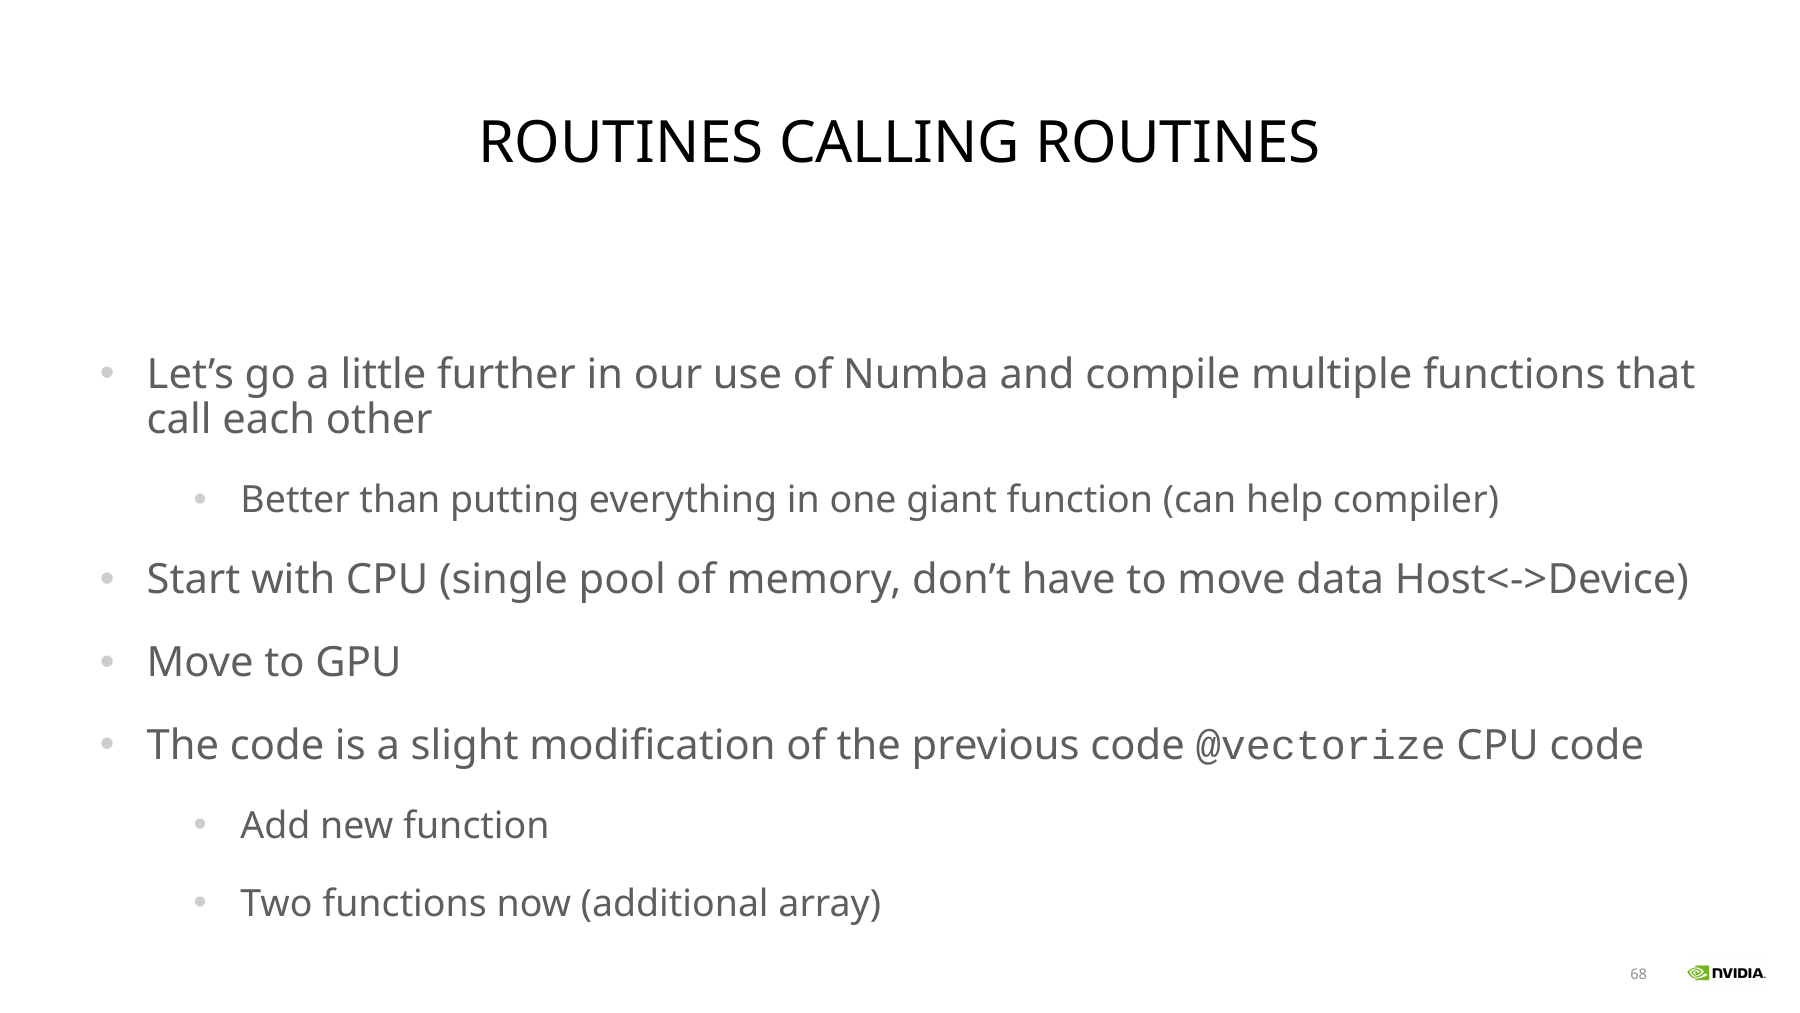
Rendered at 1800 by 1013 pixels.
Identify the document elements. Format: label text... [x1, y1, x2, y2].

title Routines calling Routines [81, 85, 1719, 183]
picture [1687, 953, 1766, 993]
list Let’s go a little further in our use of Numba and compile multiple functions that call each other Better than putting everything in one giant function (can help compiler) Start with CPU (single pool of memory, don’t have to move data Host<->Device) Move to GPU The code is a slight modification of the previous code @vectorize CPU code Add new function Two functions now (additional array) [84, 344, 1717, 956]
